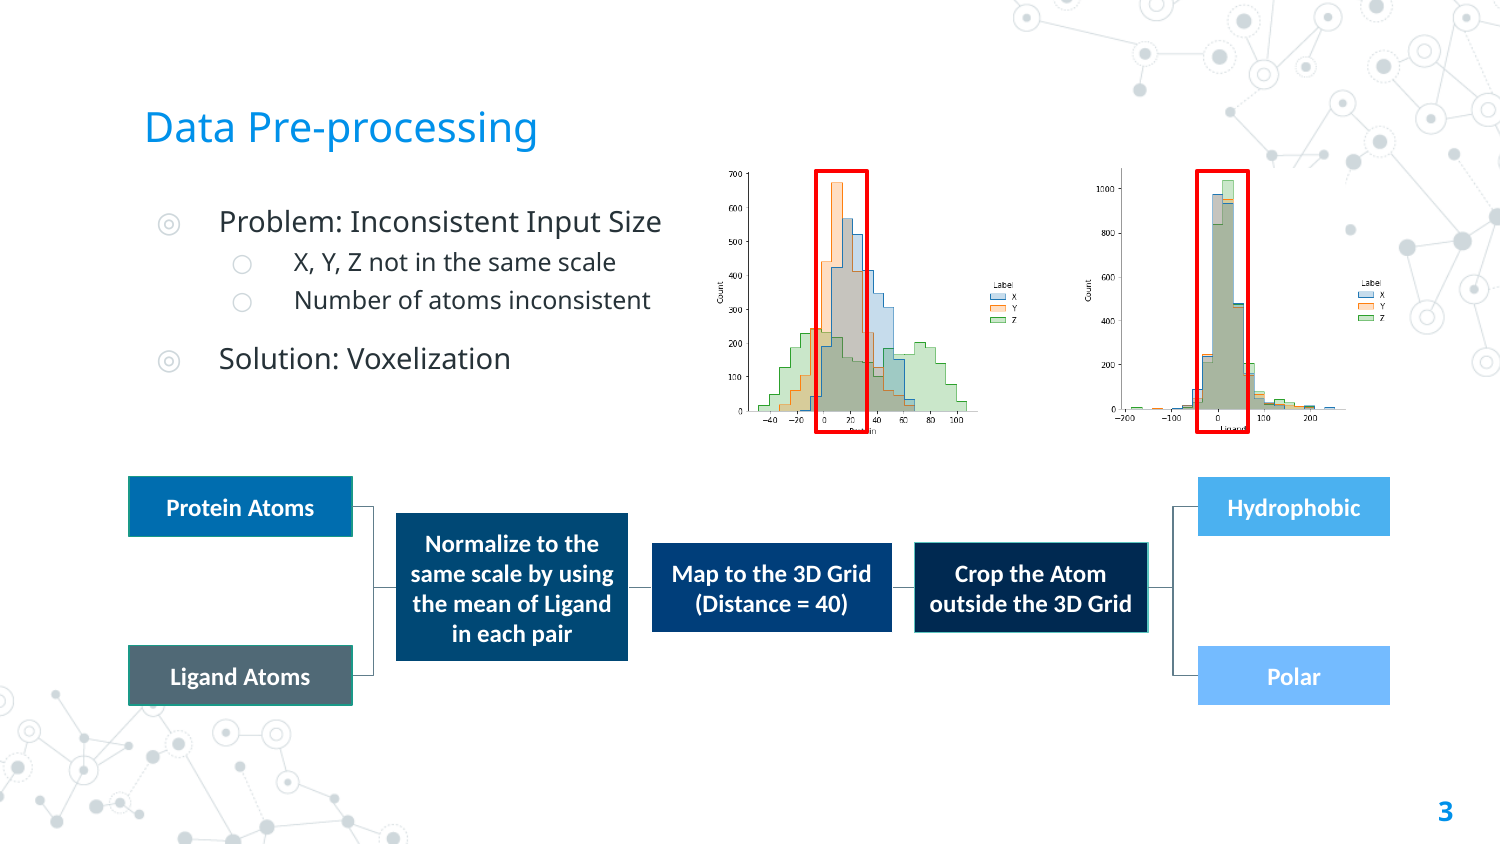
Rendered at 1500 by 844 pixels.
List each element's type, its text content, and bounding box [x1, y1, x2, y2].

text_box Protein Atoms [128, 476, 352, 537]
text_box Hydrophobic [1197, 476, 1391, 537]
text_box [1147, 587, 1198, 677]
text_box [351, 587, 396, 676]
text_box Crop the Atom outside the 3D Grid [914, 542, 1142, 633]
text_box Polar [1197, 645, 1391, 706]
title Data Pre-processing [128, 50, 1372, 166]
text_box Ligand Atoms [128, 645, 352, 706]
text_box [351, 506, 396, 587]
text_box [1147, 506, 1198, 587]
slide_number 3 [1378, 779, 1469, 844]
text_box Map to the 3D Grid (Distance = 40) [650, 542, 893, 633]
picture [0, 0, 1500, 844]
text_box Normalize to the same scale by using the mean of Ligand in each pair [400, 512, 630, 663]
list Problem: Inconsistent Input Size X, Y, Z not in the same scale Number of atoms inconsistent Solution: Voxelization [128, 170, 694, 440]
